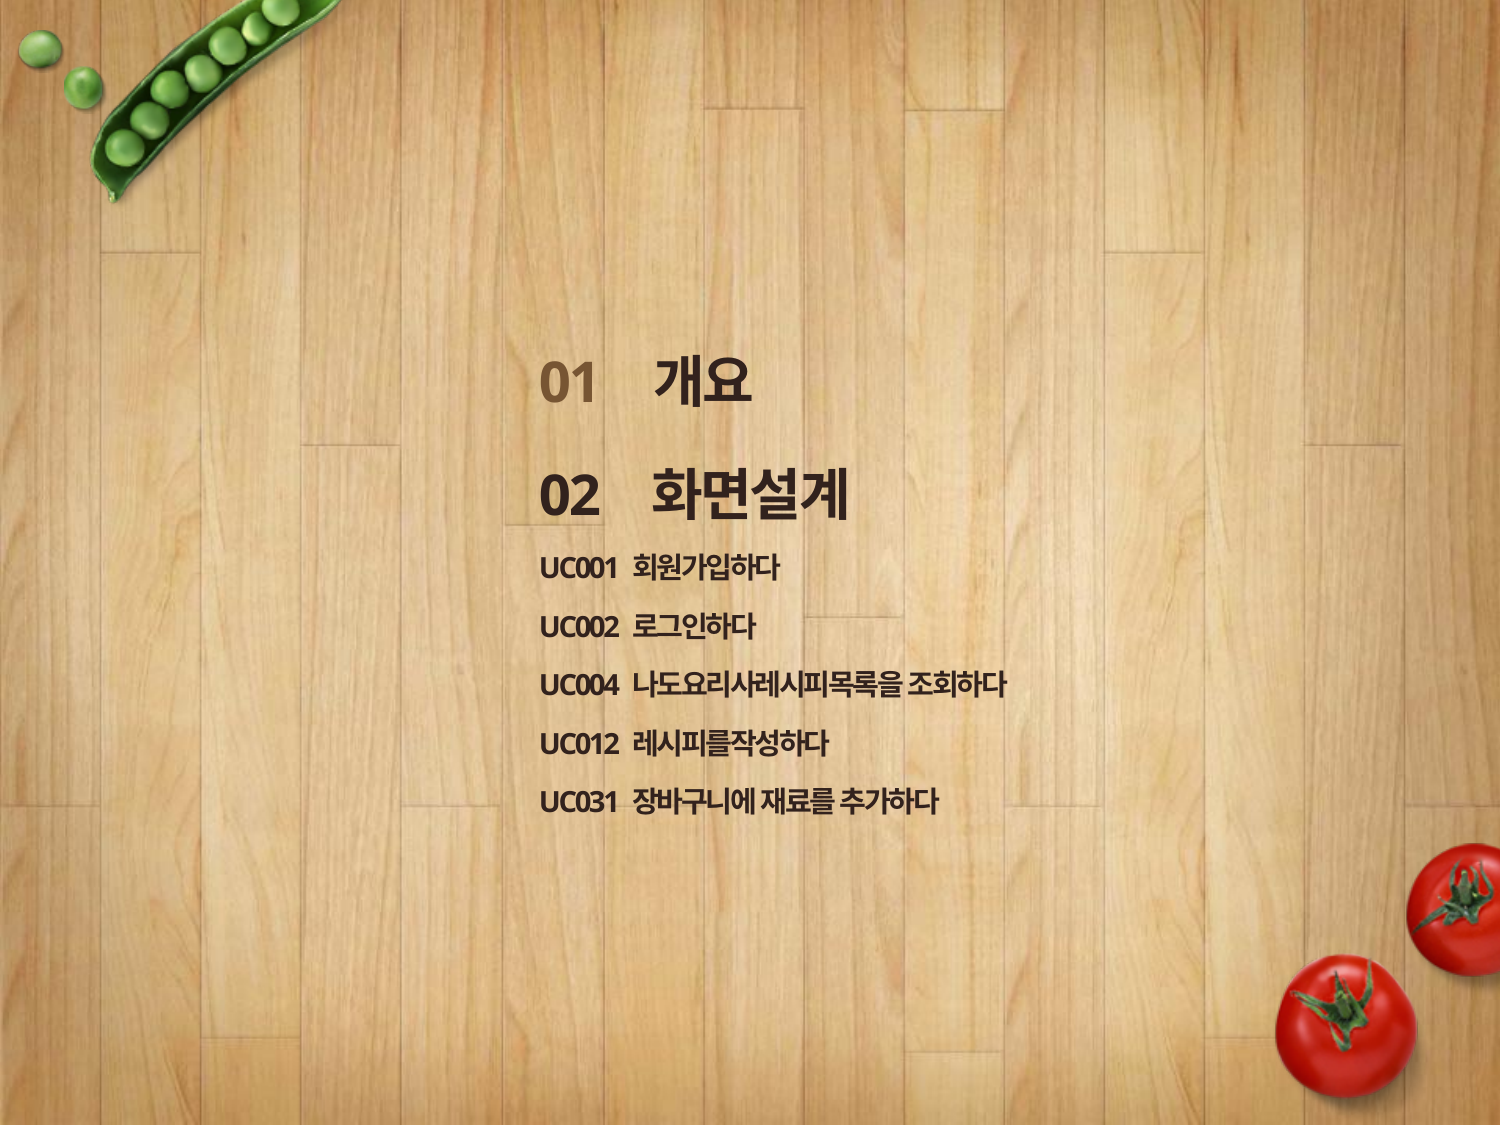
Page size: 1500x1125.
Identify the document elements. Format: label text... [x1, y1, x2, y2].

subtitle 01 개요 02 화면설계 UC001 회원가입하다 UC002 로그인하다 UC004 나도요리사레시피목록을 조회하다 UC012 레시피를작성하다 UC031 장바구니에 재료를 추가하다 [431, 278, 1117, 965]
picture [0, 0, 1500, 1125]
